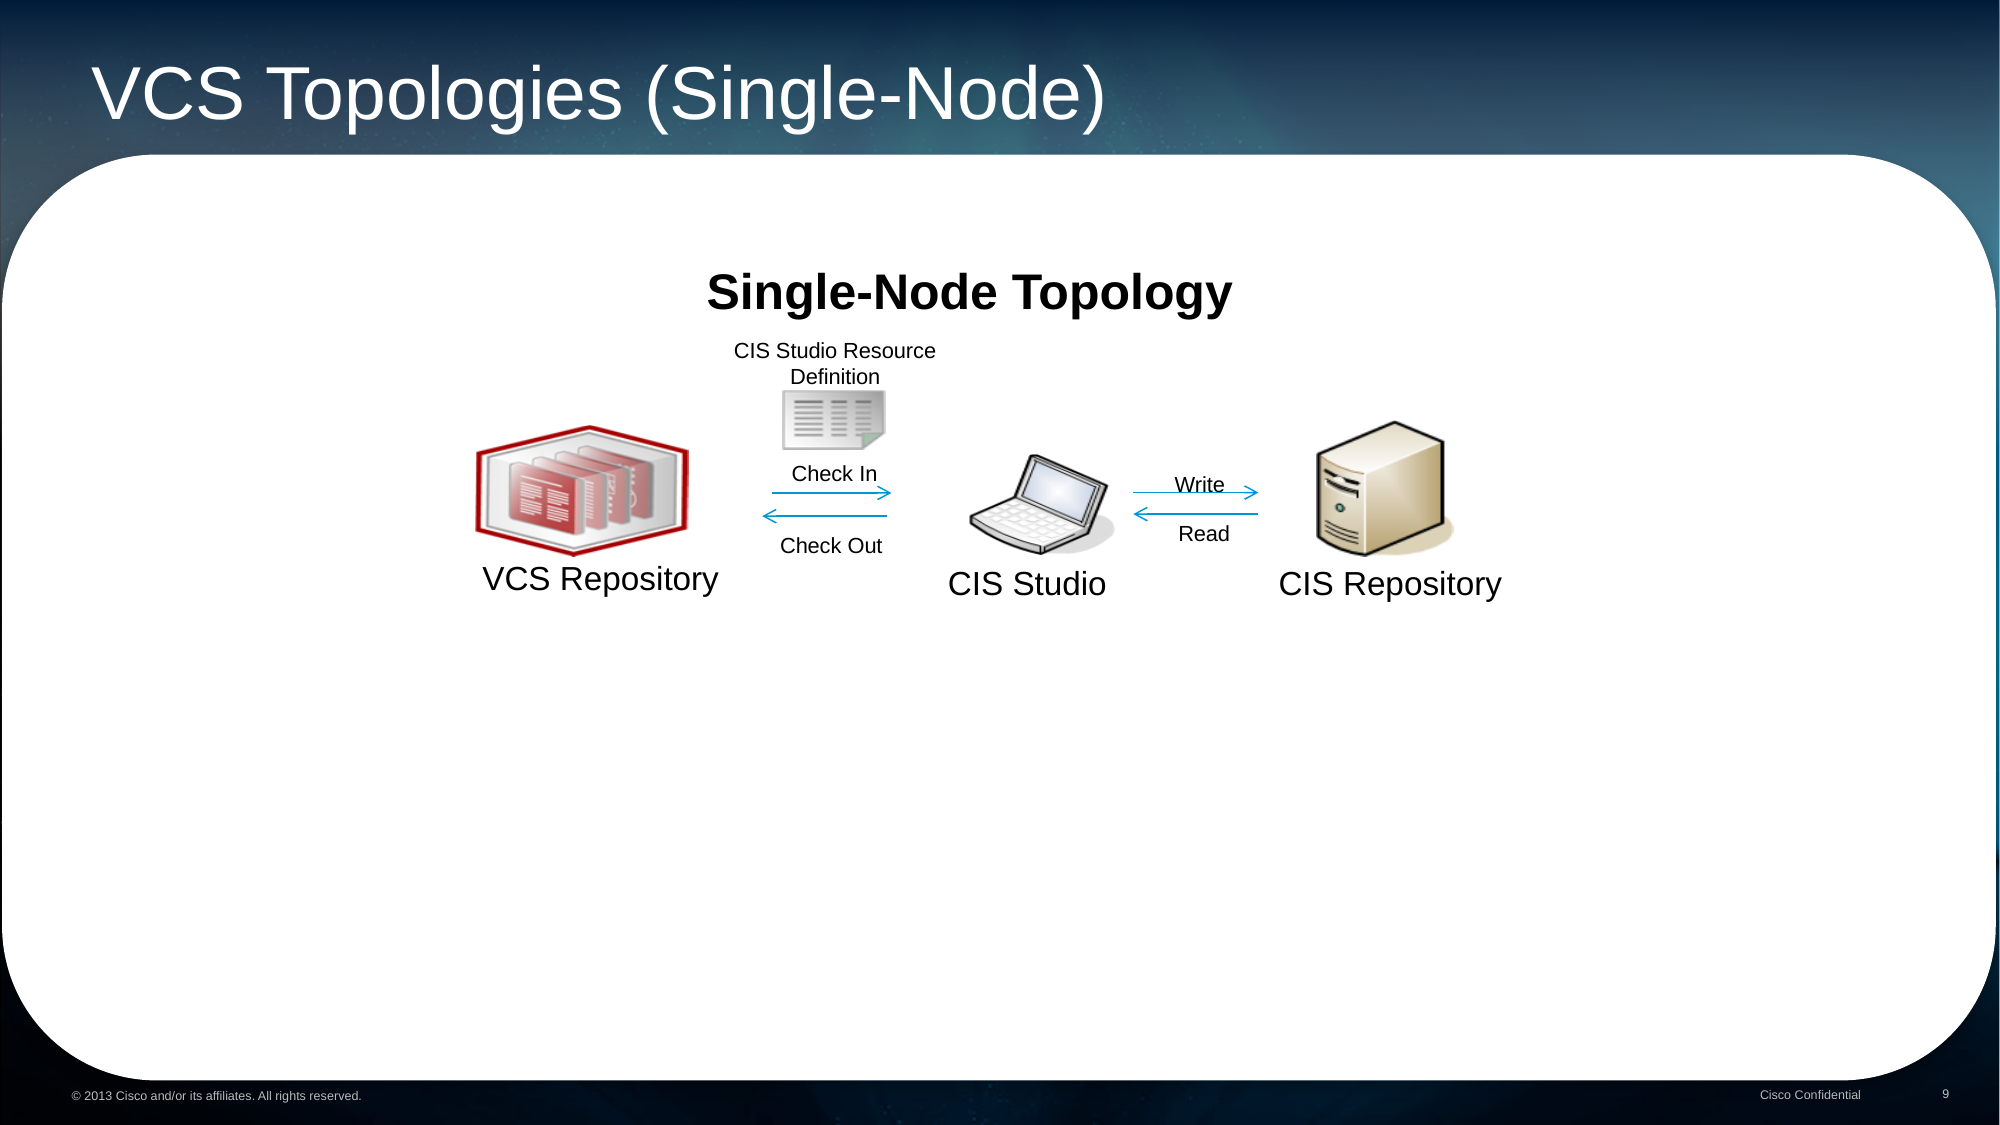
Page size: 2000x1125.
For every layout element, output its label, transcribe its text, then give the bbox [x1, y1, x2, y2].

title VCS Topologies (Single-Node) [78, 0, 1906, 142]
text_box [705, 328, 965, 451]
picture [967, 936, 2000, 1125]
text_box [467, 424, 747, 606]
text_box Single-Node Topology [383, 251, 1557, 327]
text_box [0, 152, 1998, 1083]
picture [1, 952, 766, 1125]
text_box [1099, 463, 1258, 555]
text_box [766, 980, 967, 1125]
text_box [932, 453, 1186, 611]
text_box Check Out [752, 524, 927, 566]
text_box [1263, 419, 1584, 611]
text_box Check In [752, 458, 927, 493]
